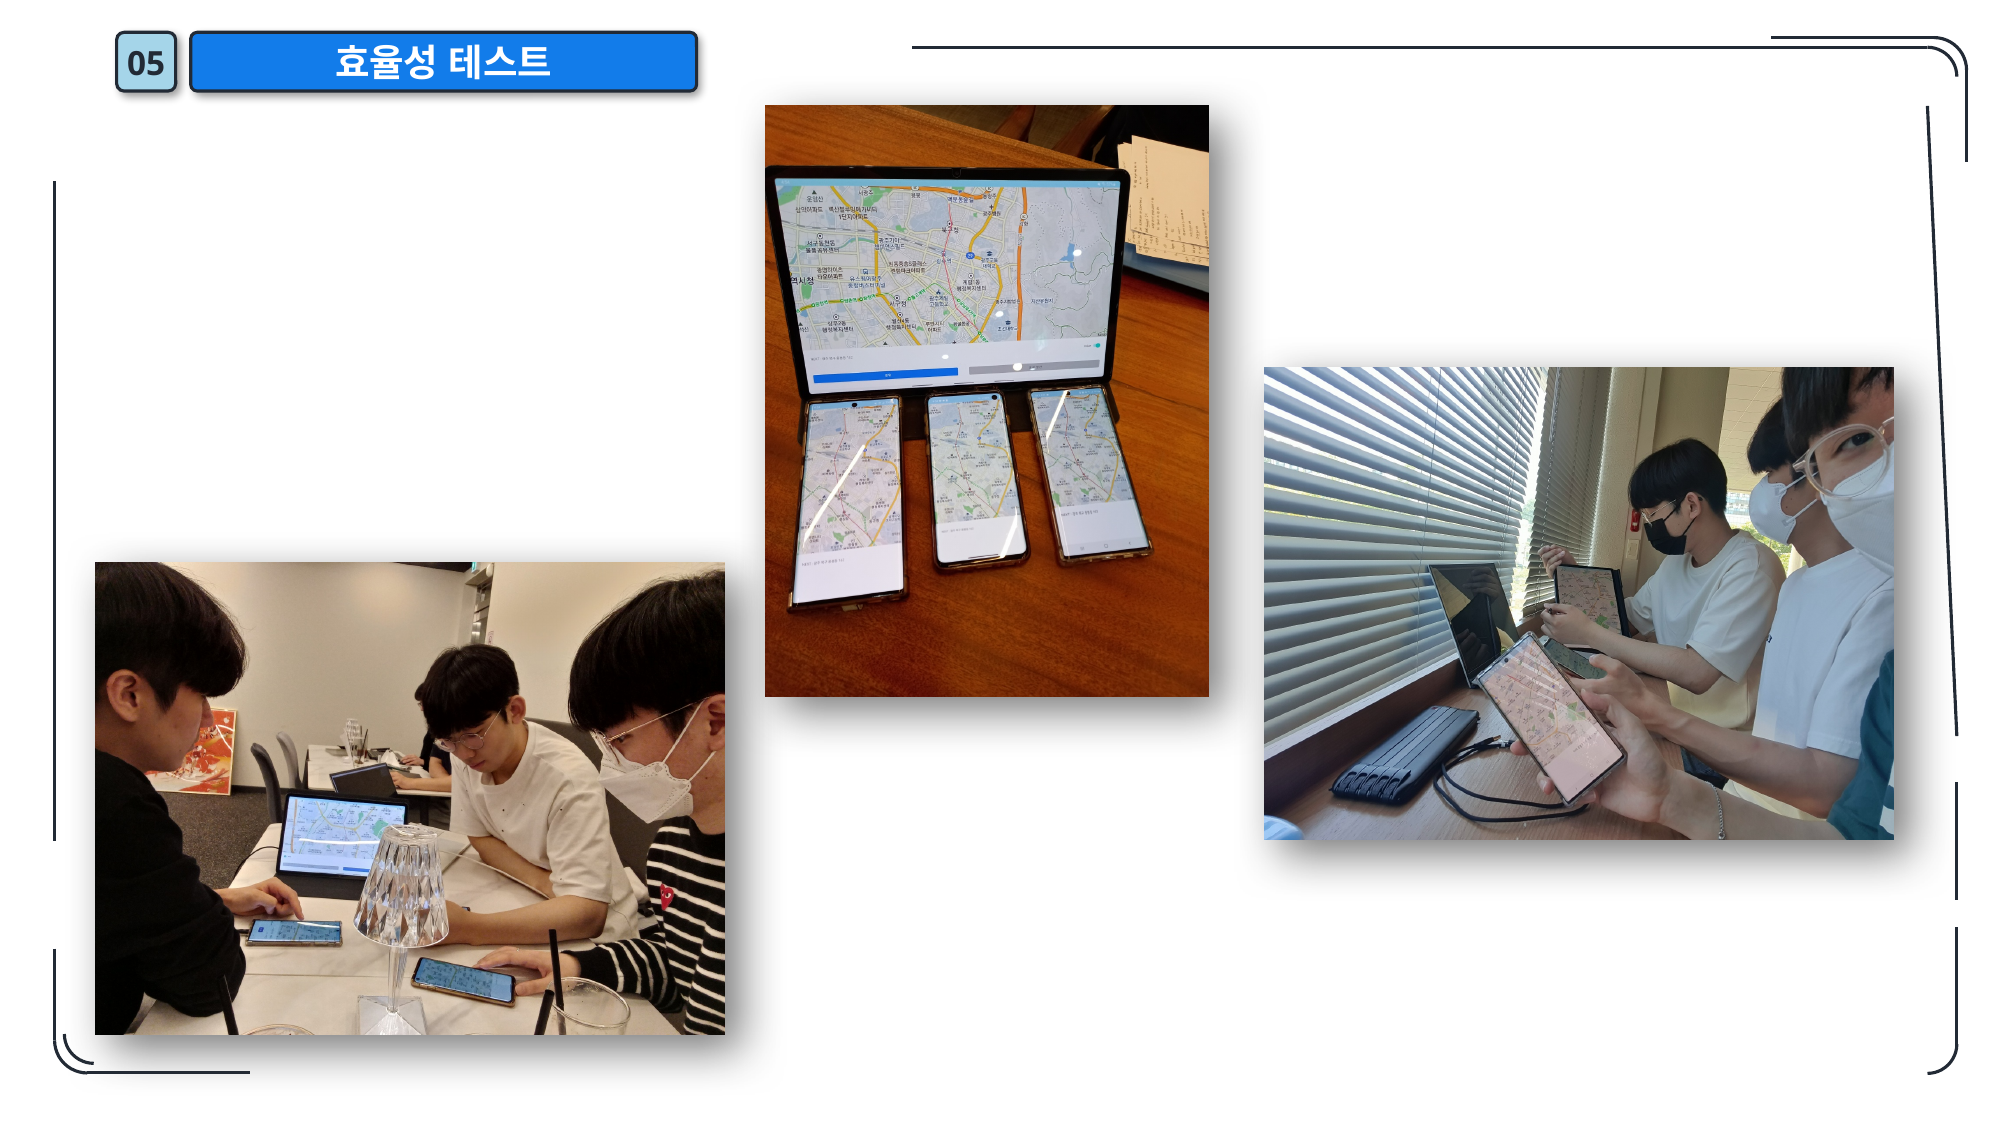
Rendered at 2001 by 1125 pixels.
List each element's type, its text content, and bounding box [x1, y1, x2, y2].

picture [95, 562, 725, 1035]
picture [765, 105, 1209, 697]
text_box 05 [116, 31, 176, 37]
picture [1263, 367, 1894, 840]
text_box 효율성 테스트 [190, 31, 698, 37]
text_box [54, 37, 1967, 1074]
